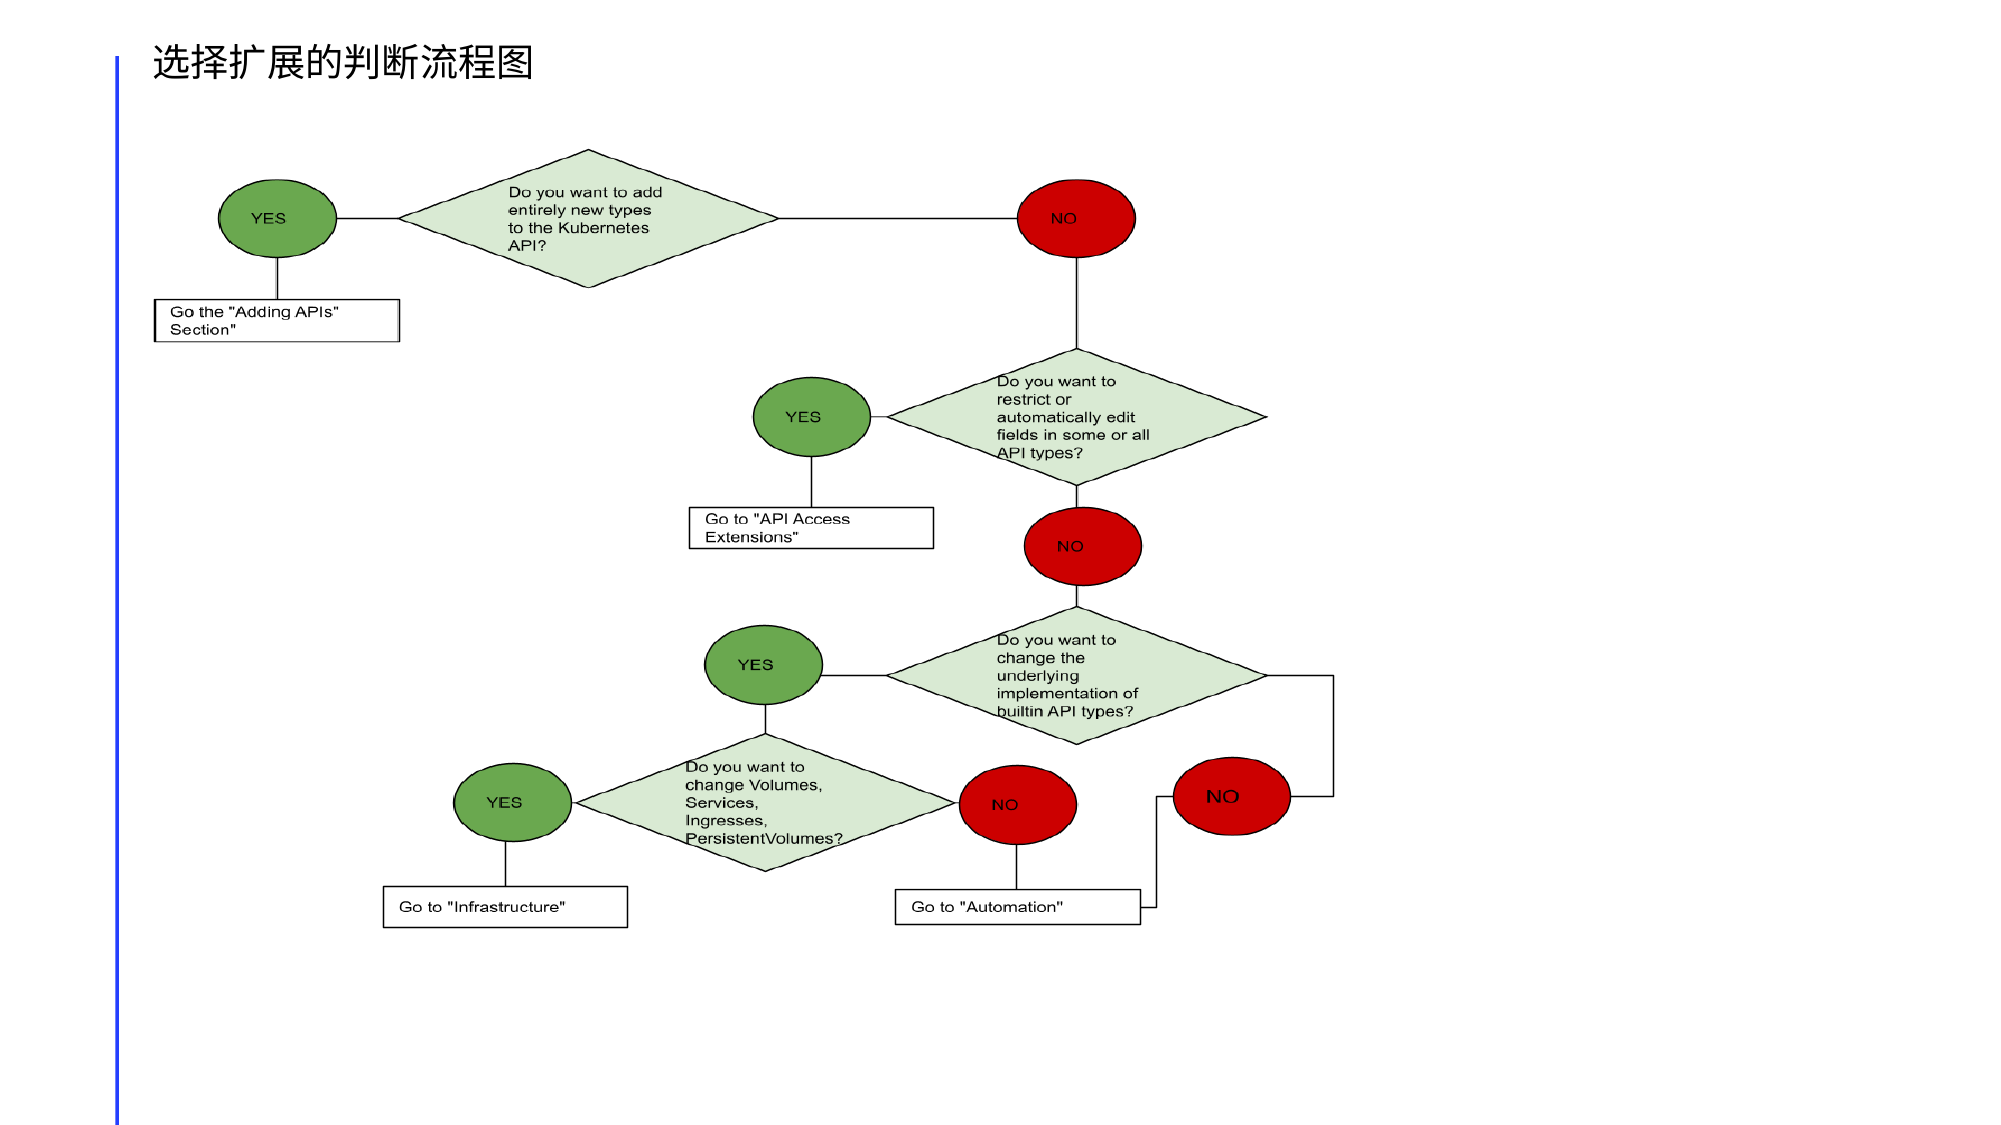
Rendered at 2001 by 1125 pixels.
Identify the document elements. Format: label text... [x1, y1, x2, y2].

picture [137, 137, 1750, 1125]
title 选择扩展的判断流程图 [137, 35, 1863, 94]
